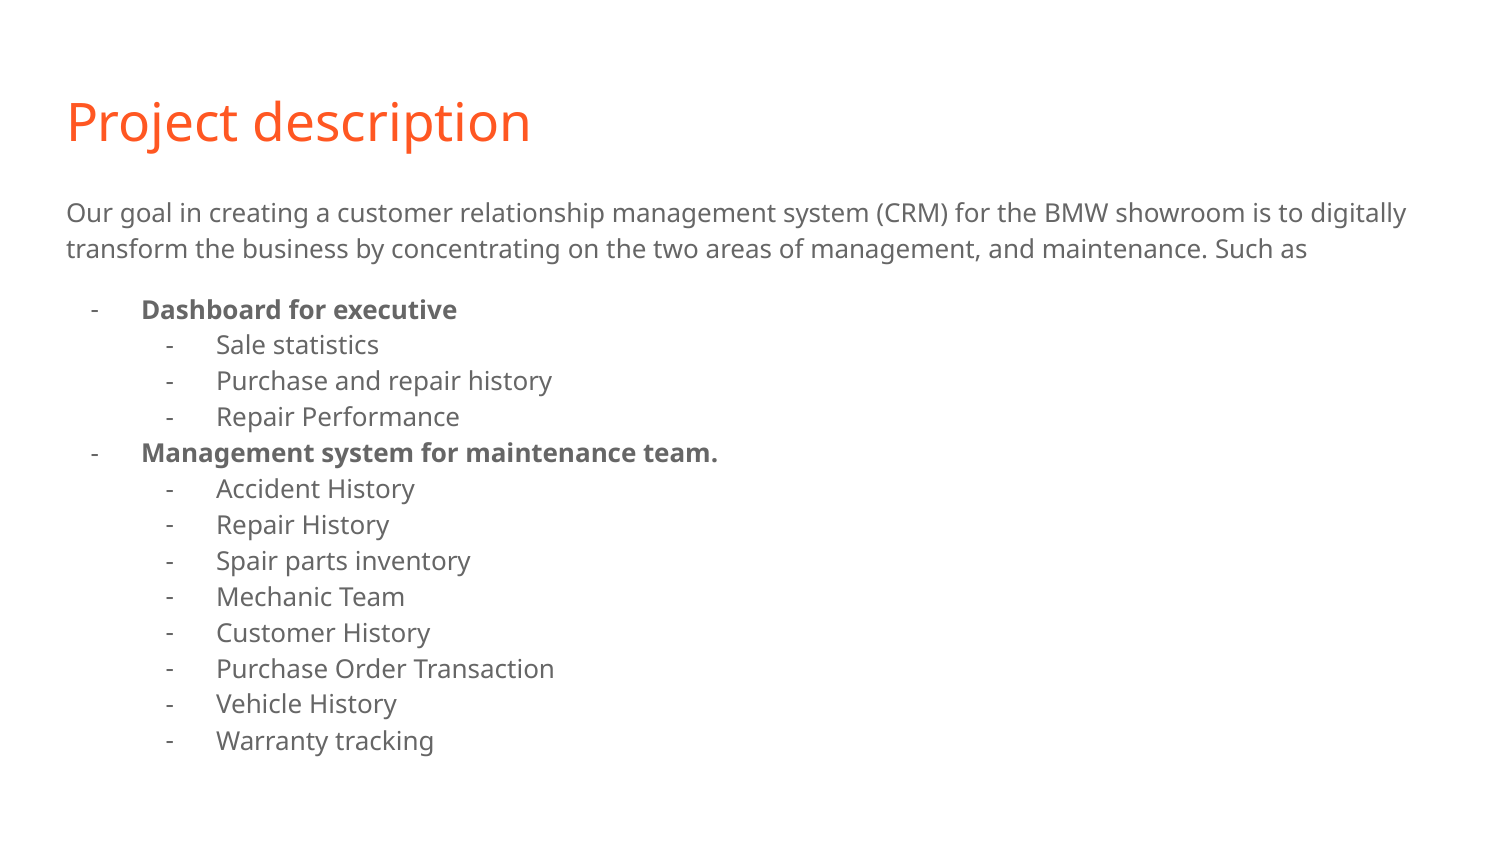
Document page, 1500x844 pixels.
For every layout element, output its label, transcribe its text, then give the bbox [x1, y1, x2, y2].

list Our goal in creating a customer relationship management system (CRM) for the BMW showroom is to digitally transform the business by concentrating on the two areas of management, and maintenance. Such as Dashboard for executive Sale statistics Purchase and repair history Repair Performance Management system for maintenance team. Accident History Repair History Spair parts inventory Mechanic Team Customer History Purchase Order Transaction Vehicle History Warranty tracking [51, 176, 1449, 774]
title Project description [51, 72, 1449, 167]
